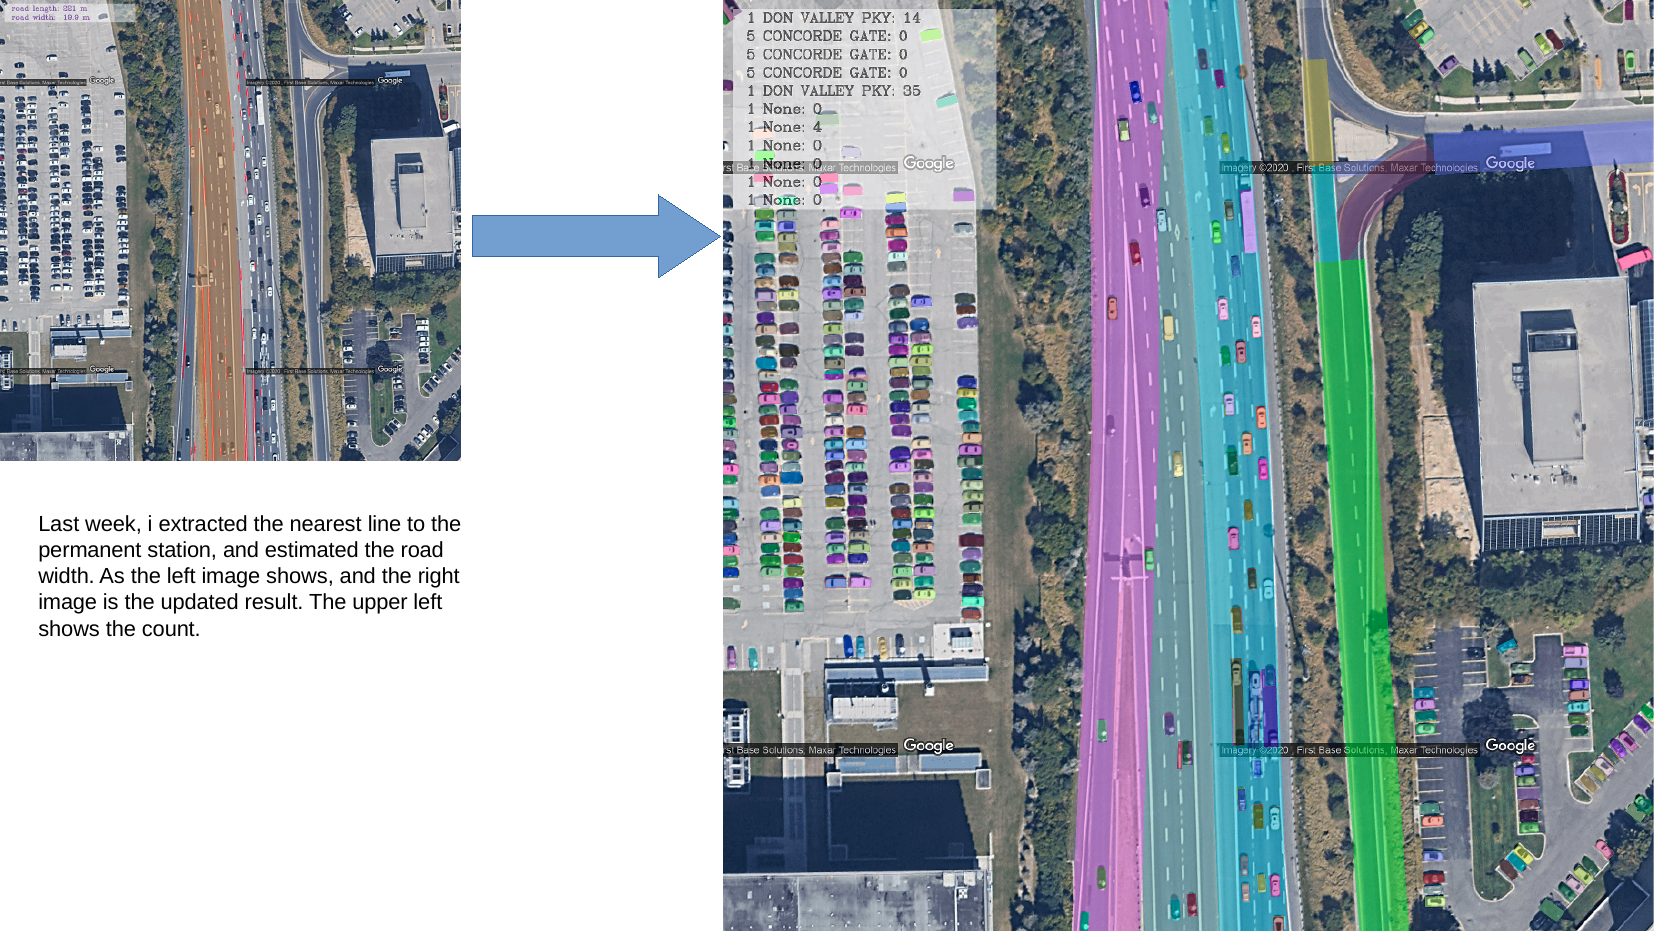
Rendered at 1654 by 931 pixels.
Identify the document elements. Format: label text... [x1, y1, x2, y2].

text_box Last week, i extracted the nearest line to the permanent station, and estimated the road width. As the left image shows, and the right image is the updated result. The upper left shows the count. [23, 502, 496, 639]
picture [0, 0, 461, 461]
picture [723, 0, 1654, 931]
text_box [472, 194, 718, 278]
